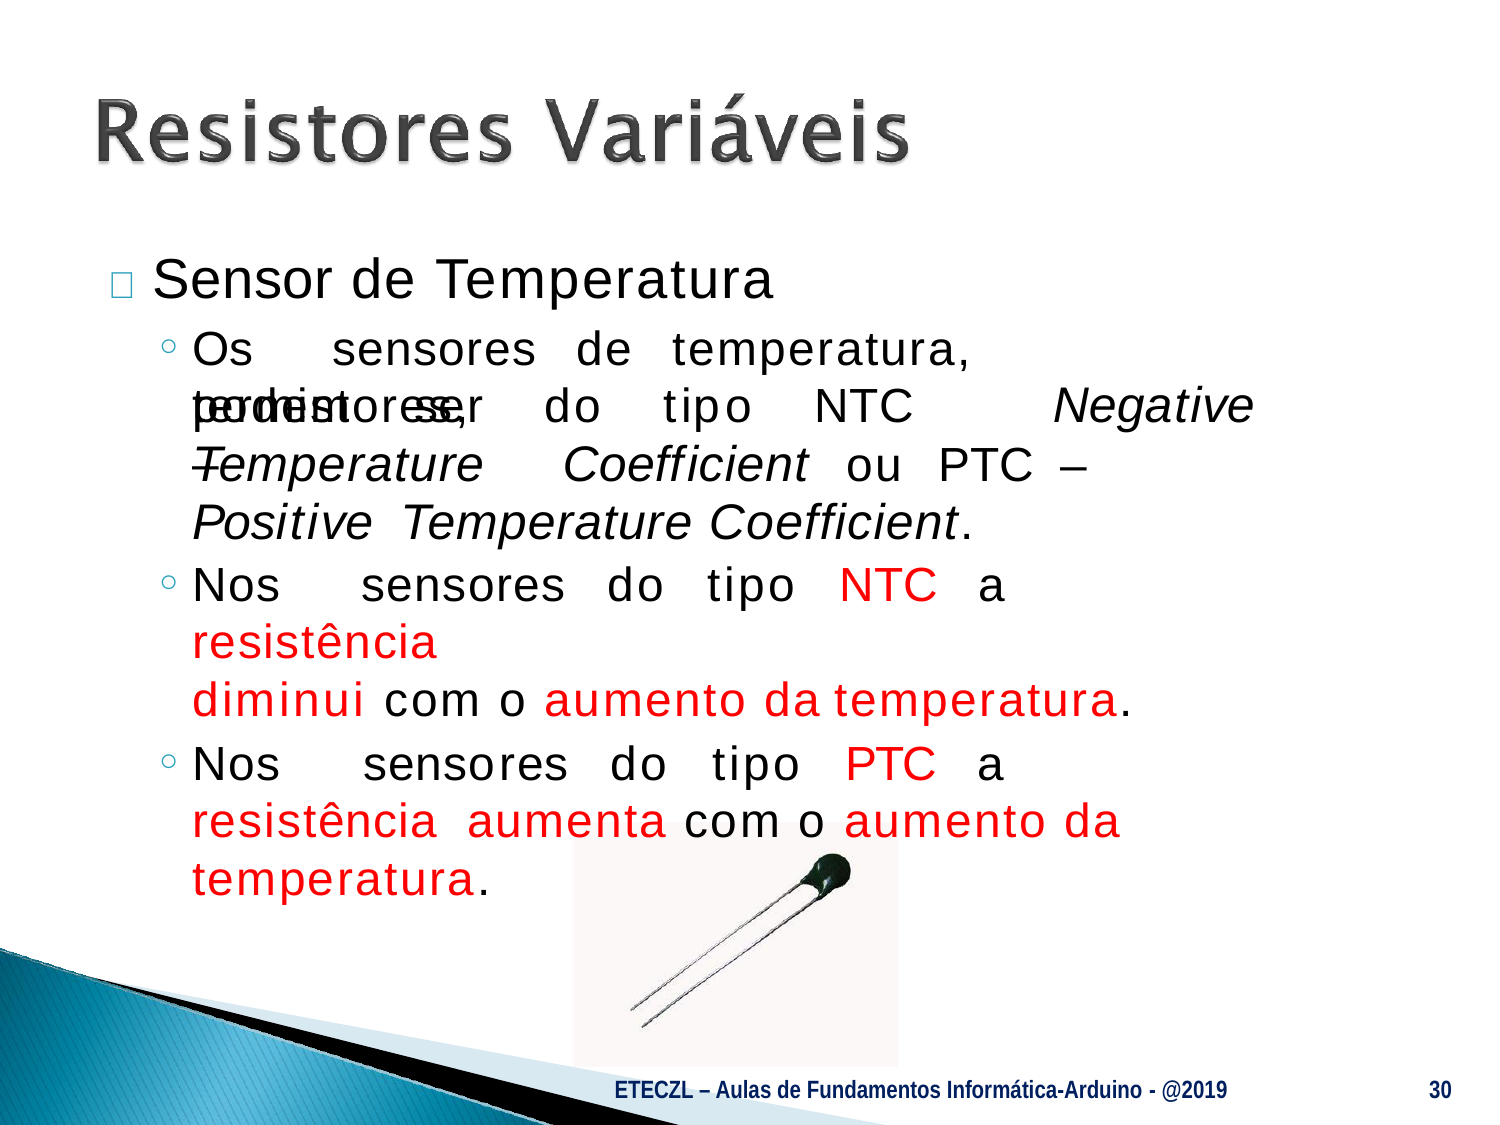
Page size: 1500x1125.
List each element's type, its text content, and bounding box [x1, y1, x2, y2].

text_box Os sensores de temperatura, termistores, [152, 315, 1257, 427]
footer ETECZL – Aulas de Fundamentos Informática-Arduino - @2019 [612, 1072, 1364, 1125]
picture [0, 948, 558, 1125]
text_box podem ser do tipo NTC – [189, 372, 996, 427]
title  Sensor de Temperatura [105, 248, 787, 431]
text_box [572, 905, 899, 1067]
slide_number 30 [1424, 1072, 1468, 1125]
text_box Negative [1050, 370, 1258, 433]
text_box Temperature Coefficient ou PTC – Positive Temperature Coefficient. Nos sensores do tipo NTC a resistência diminui com o aumento da temperatura. Nos sensores do tipo PTC a resistência aumenta com o aumento da temperatura. [152, 427, 1257, 905]
text_box [35, 60, 995, 248]
